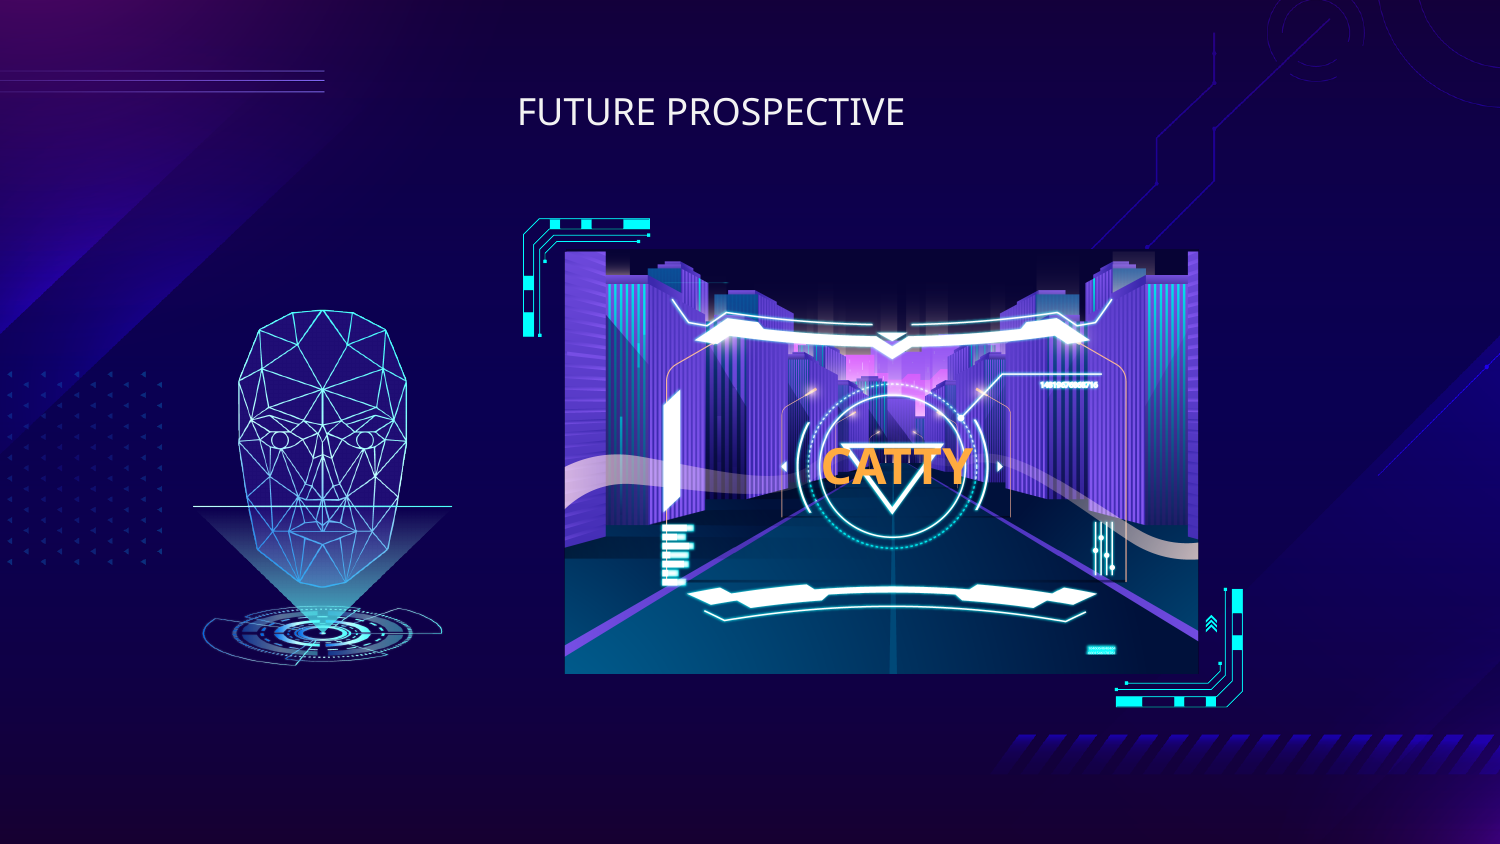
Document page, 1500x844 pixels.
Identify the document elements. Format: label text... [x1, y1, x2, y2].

title FUTURE PROSPECTIVE [449, 53, 973, 146]
picture [0, 0, 1500, 844]
